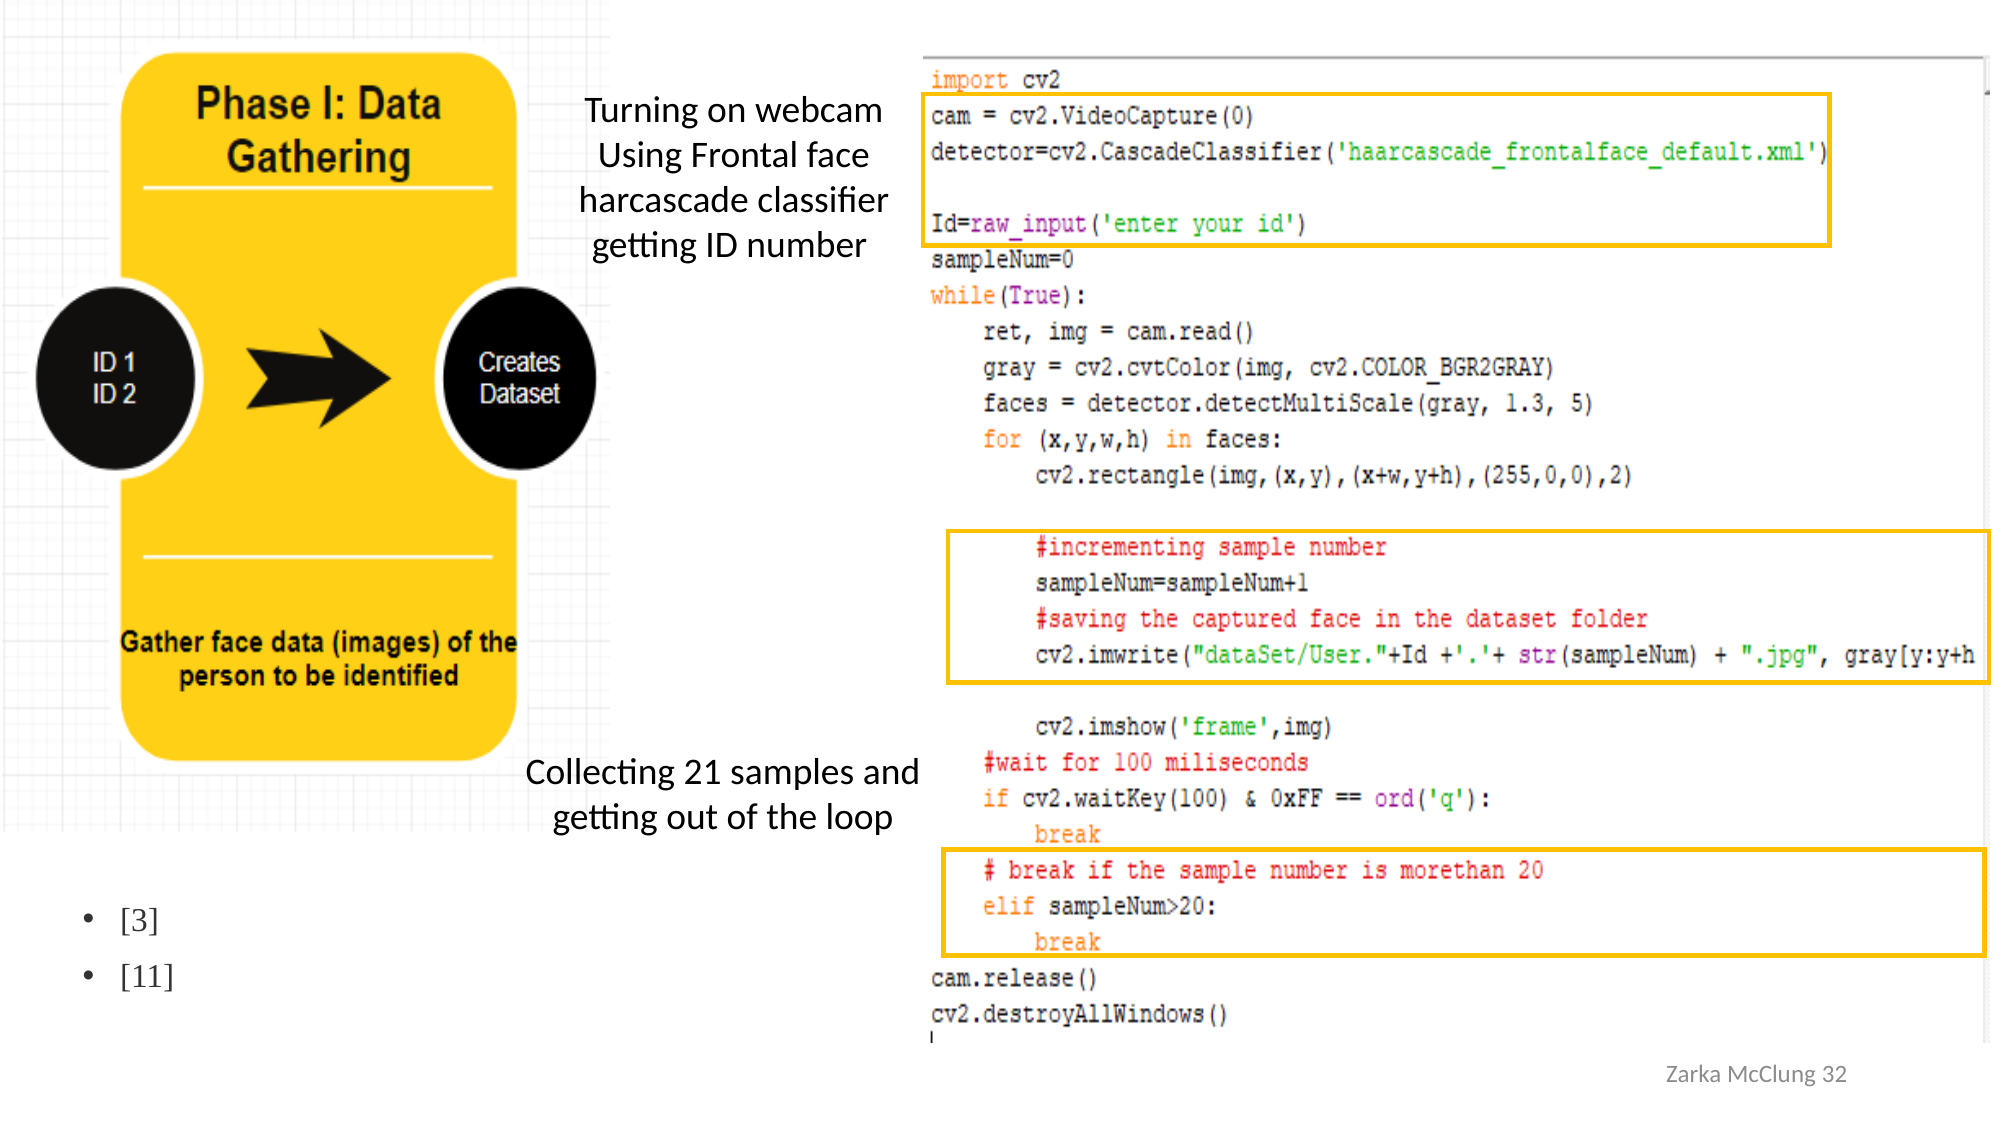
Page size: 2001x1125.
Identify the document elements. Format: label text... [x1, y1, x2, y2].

picture [923, 55, 1990, 1043]
slide_number Zarka McClung 32 [1412, 1043, 1863, 1103]
text_box Collecting 21 samples and getting out of the loop [503, 739, 923, 845]
text_box Turning on webcam Using Frontal face harcascade classifier getting ID number [610, 77, 913, 273]
list [3] [11] [67, 895, 892, 1096]
picture [2, 0, 610, 833]
